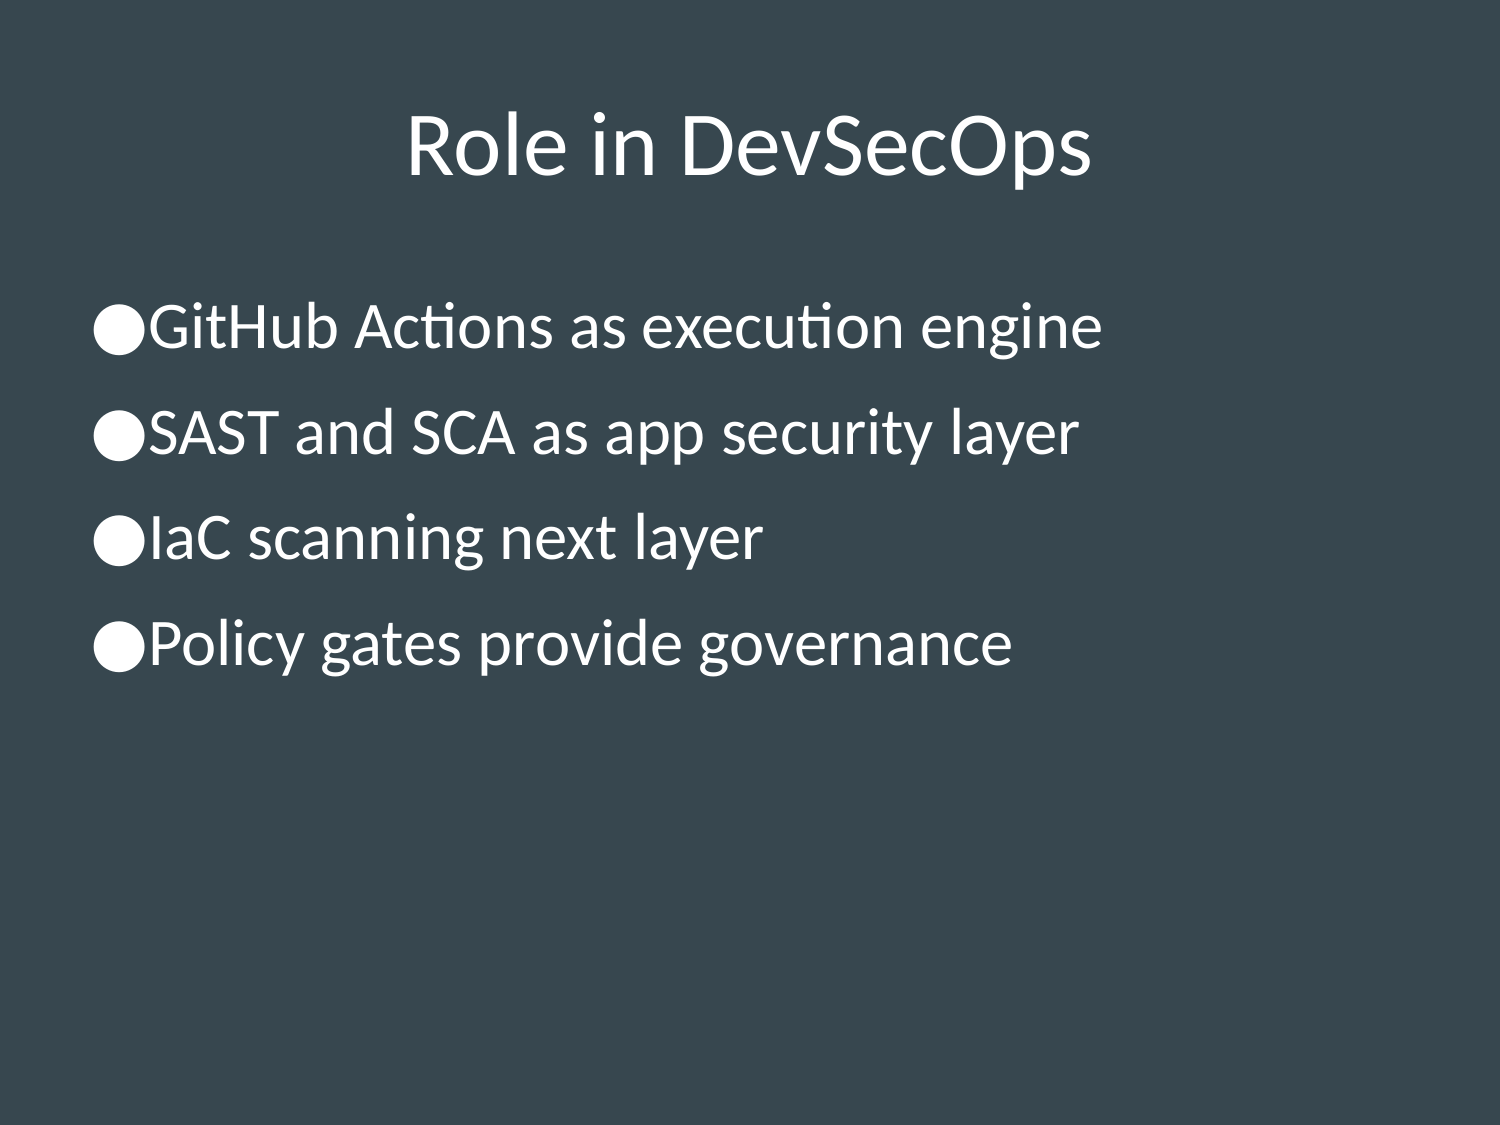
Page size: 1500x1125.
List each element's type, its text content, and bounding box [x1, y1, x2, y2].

list GitHub Actions as execution engine SAST and SCA as app security layer IaC scanning next layer Policy gates provide governance [75, 262, 1425, 1005]
title Role in DevSecOps [75, 45, 1425, 233]
